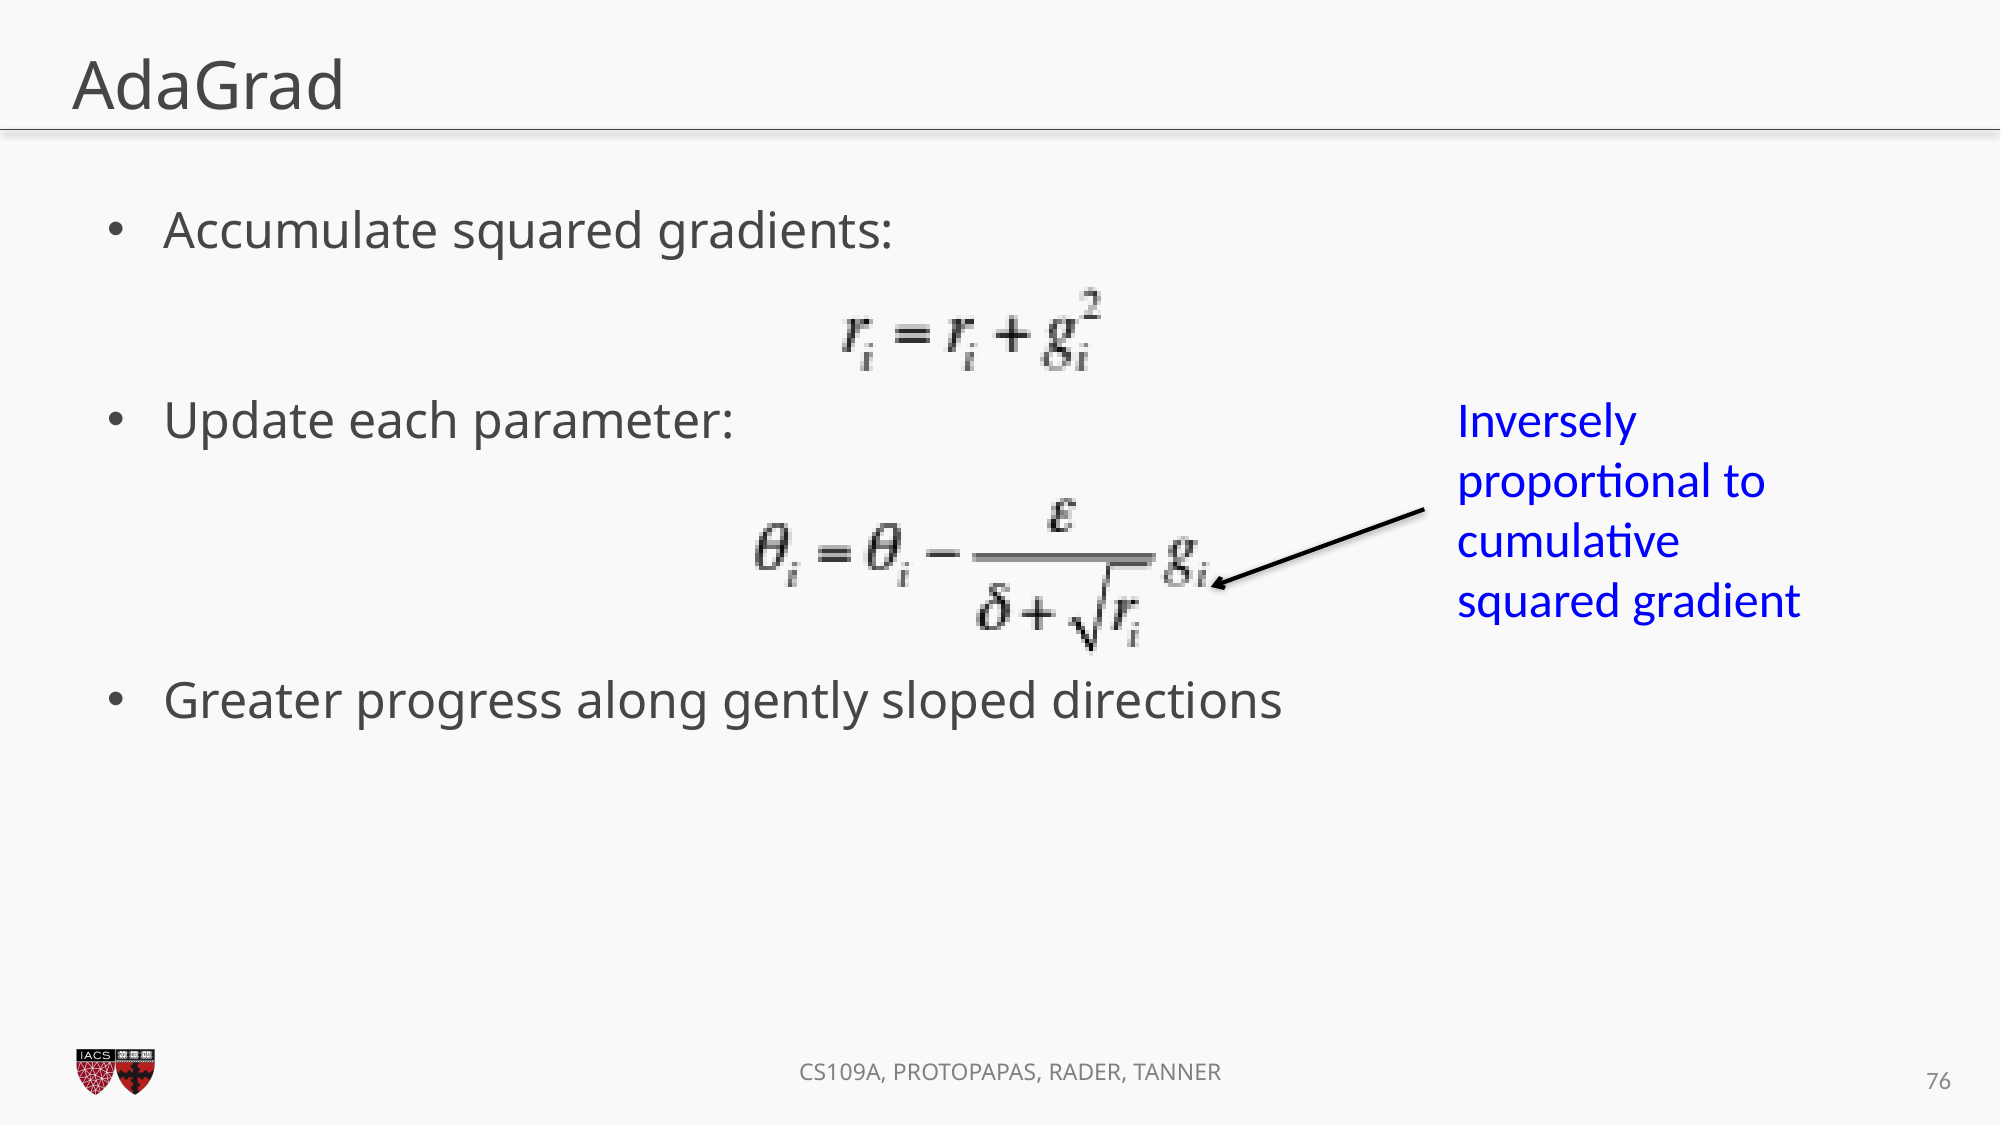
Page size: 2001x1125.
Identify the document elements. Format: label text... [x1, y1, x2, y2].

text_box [834, 272, 1107, 381]
slide_number 76 [1500, 1050, 1967, 1110]
title AdaGrad [57, 35, 1943, 162]
text_box Inversely proportional to cumulative squared gradient [1442, 380, 1833, 636]
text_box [747, 464, 1212, 661]
picture [75, 1049, 155, 1095]
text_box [1216, 508, 1425, 588]
list Accumulate squared gradients: Update each parameter: Greater progress along gently sloped directions [92, 191, 1443, 934]
